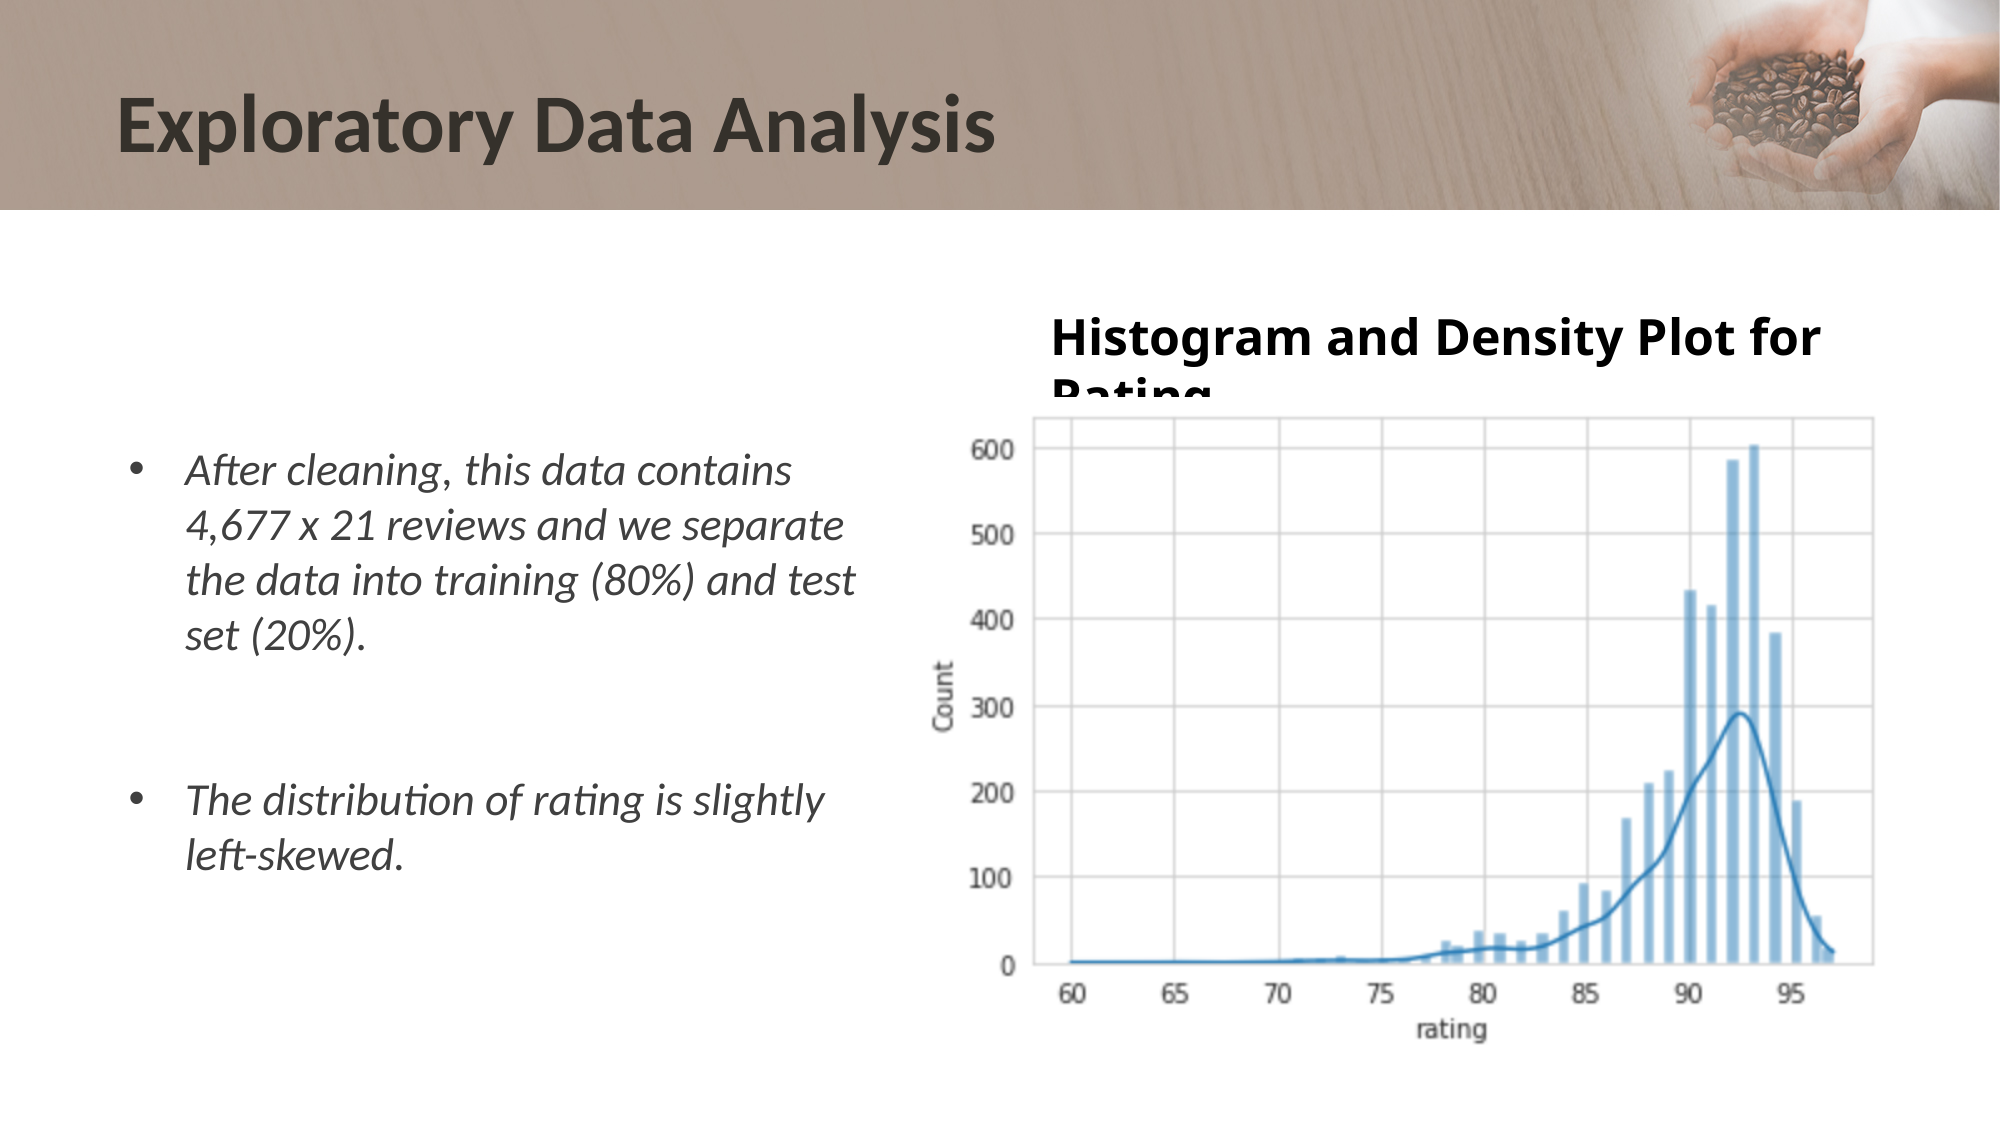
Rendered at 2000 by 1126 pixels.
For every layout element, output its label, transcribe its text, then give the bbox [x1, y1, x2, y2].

picture [0, 0, 2000, 1125]
text_box After cleaning, this data contains 4,677 x 21 reviews and we separate the data into training (80%) and test set (20%). The distribution of rating is slightly left-skewed. [113, 432, 882, 998]
title Exploratory Data Analysis [99, 53, 1900, 185]
text_box Histogram and Density Plot for Rating [1035, 297, 1841, 395]
